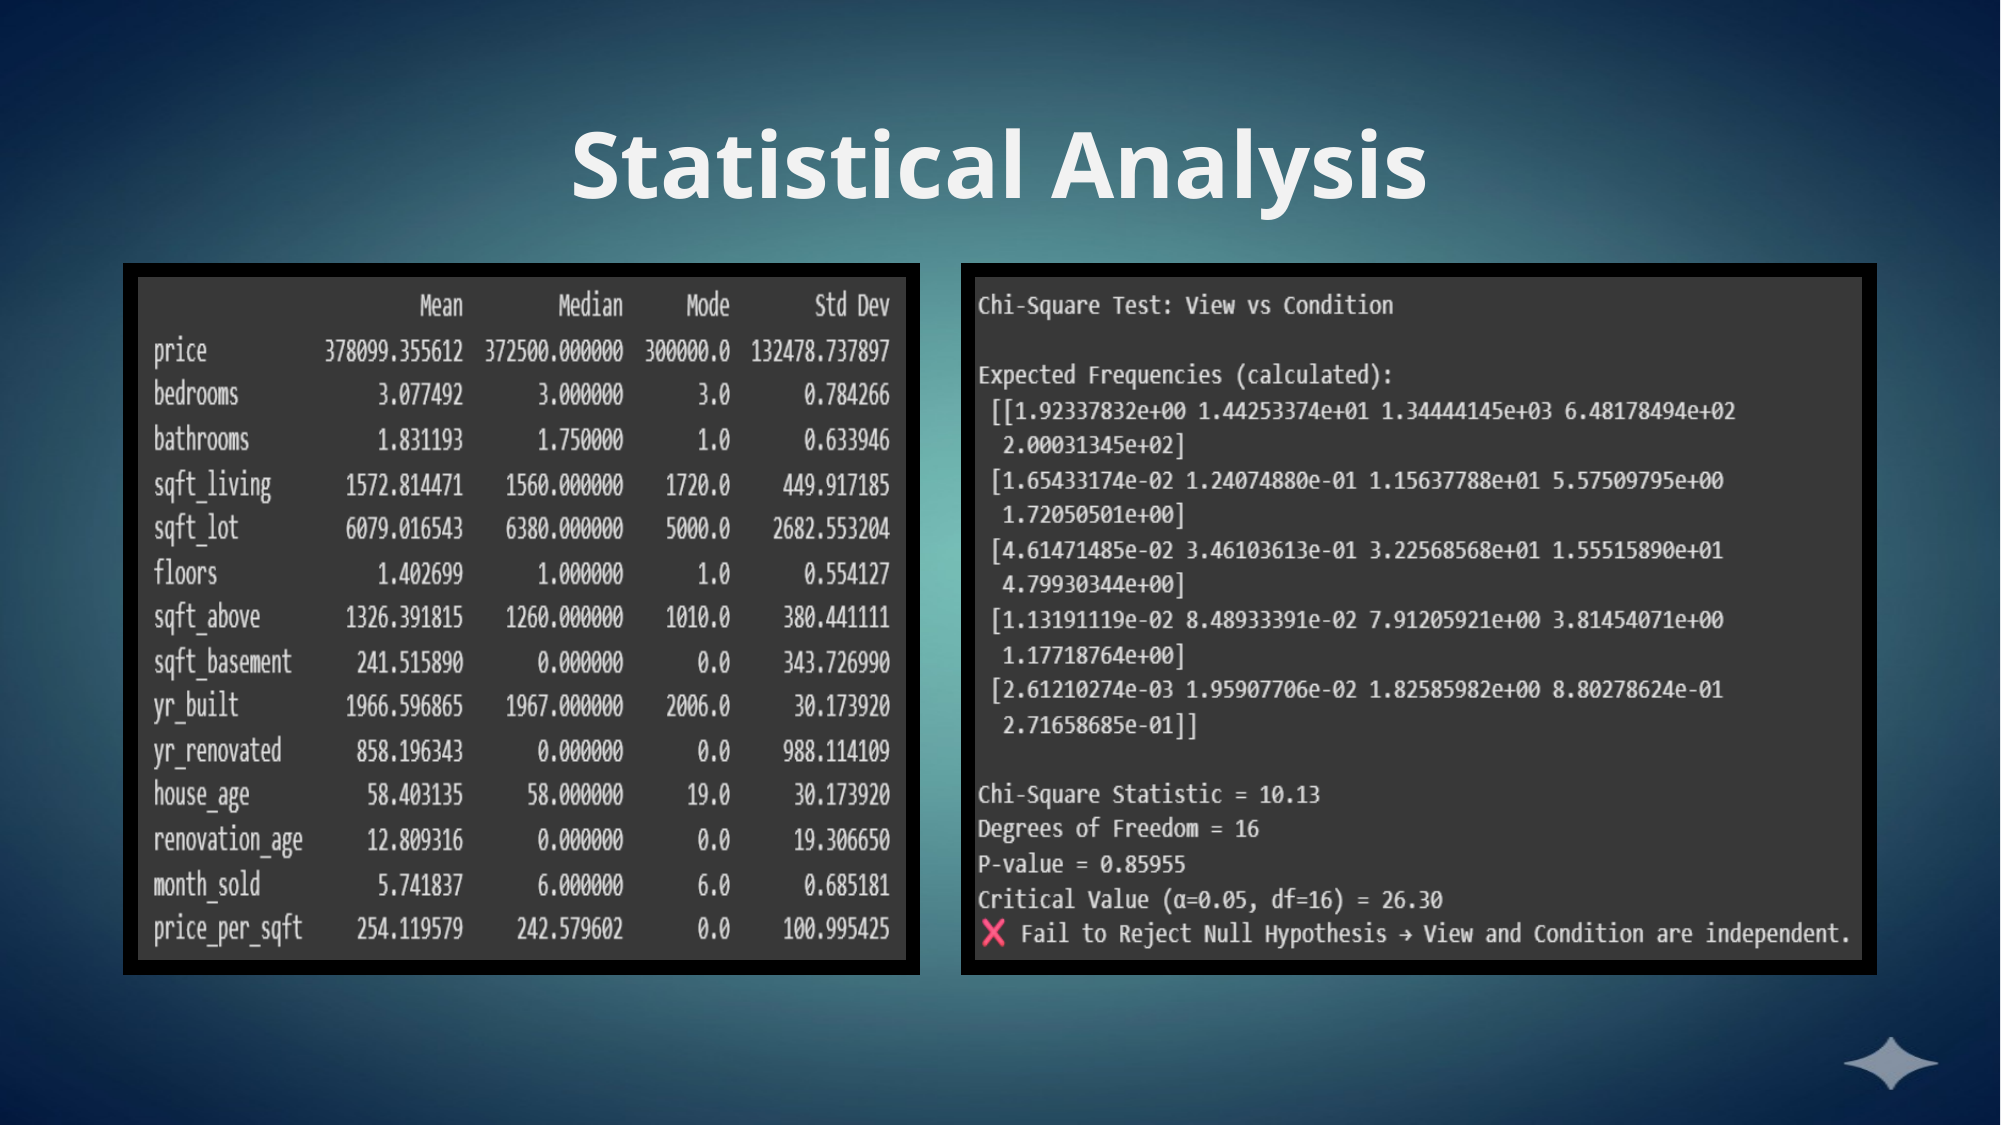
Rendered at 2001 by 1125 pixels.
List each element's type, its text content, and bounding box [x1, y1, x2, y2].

picture [0, 0, 2001, 1125]
text_box Statistical Analysis [137, 59, 1863, 278]
